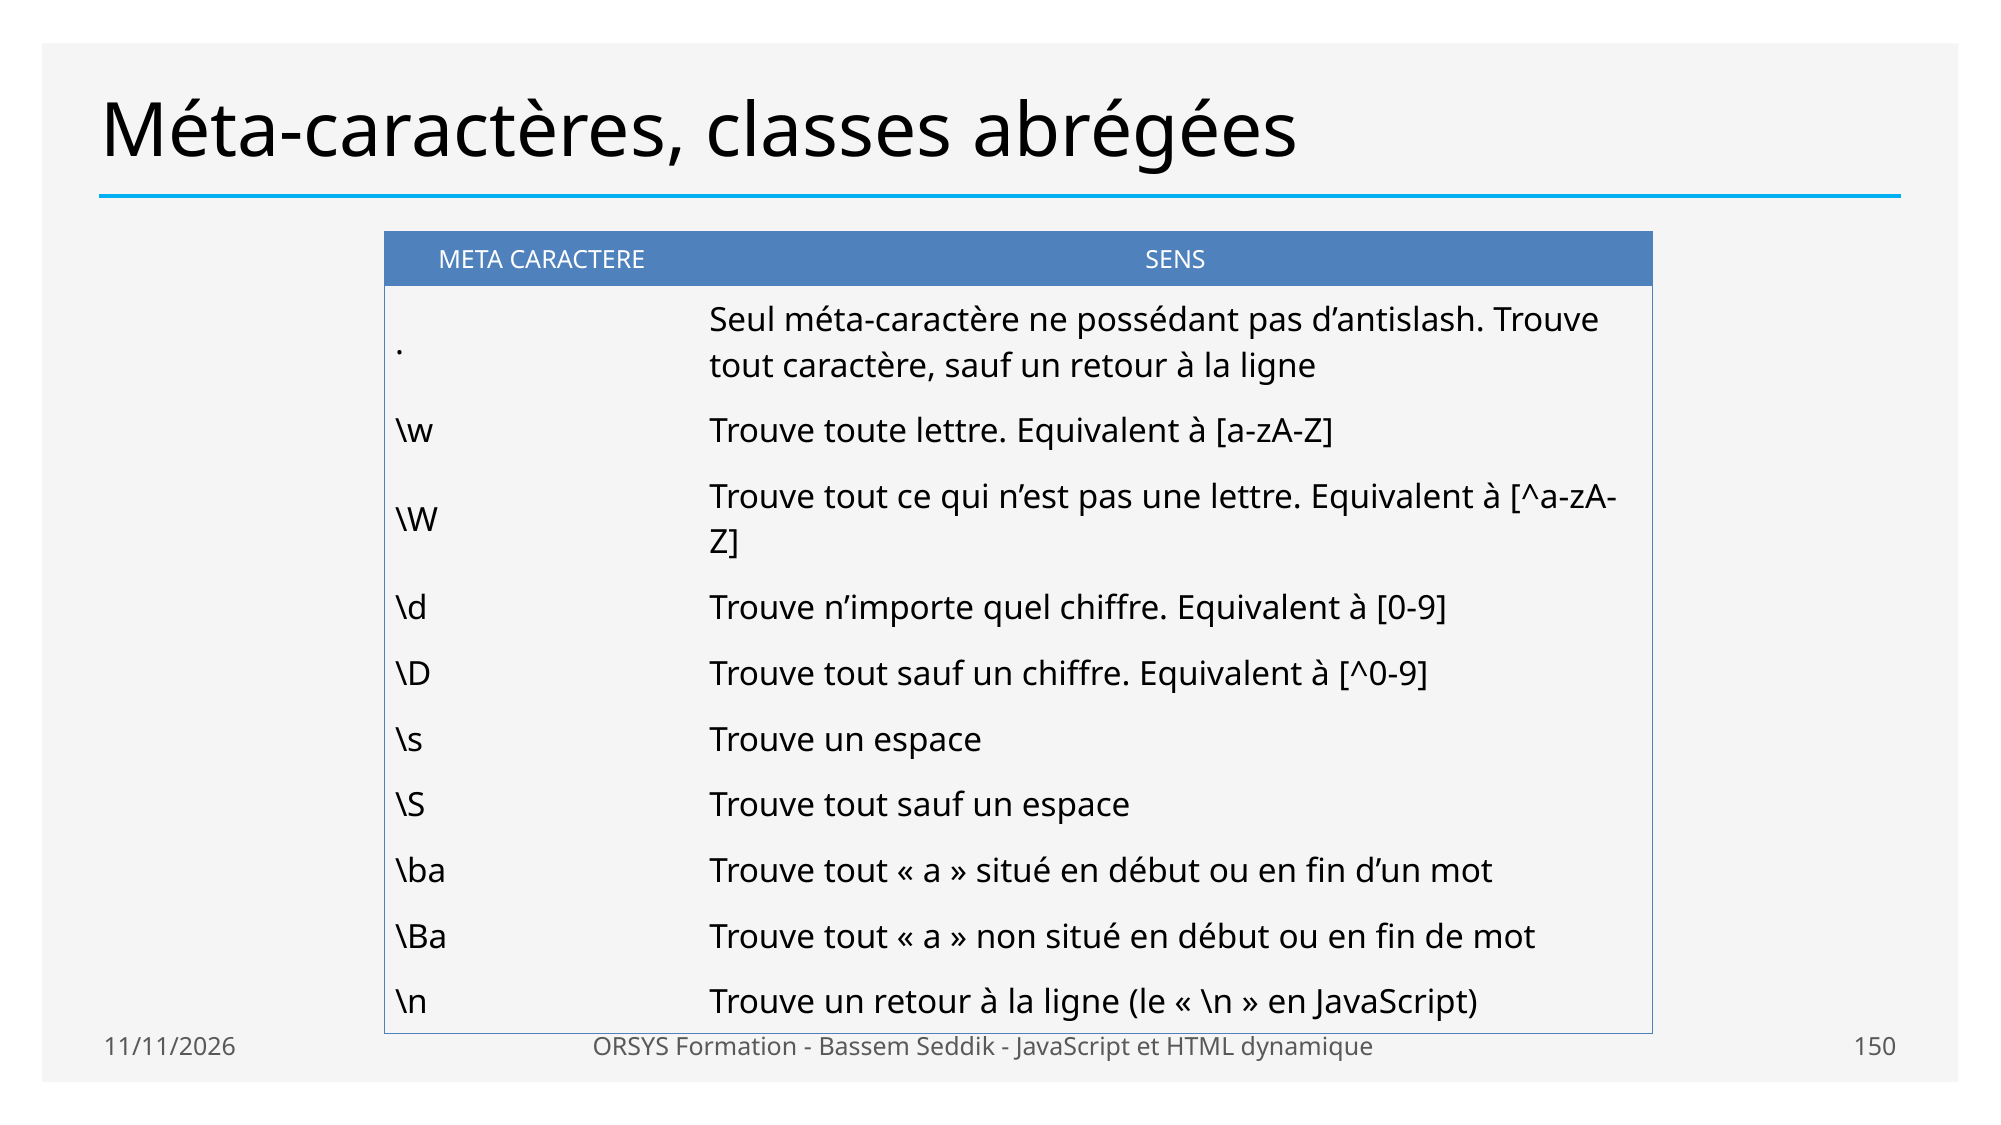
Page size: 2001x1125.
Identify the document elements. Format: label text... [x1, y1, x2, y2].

table_cell \d [385, 574, 699, 639]
table_cell \D [385, 639, 699, 705]
table_cell Trouve tout « a » non situé en début ou en fin de mot [699, 902, 1652, 968]
table_header SENS [699, 232, 1652, 286]
table_cell Seul méta-caractère ne possédant pas d’antislash. Trouve tout caractère, sauf un retour à la ligne [699, 286, 1652, 397]
table_cell \w [385, 397, 699, 463]
table_cell Trouve un espace [699, 705, 1652, 771]
table_cell Trouve tout ce qui n’est pas une lettre. Equivalent à [^a-zA-Z] [699, 463, 1652, 574]
table_cell \S [385, 771, 699, 837]
table_cell \n [385, 968, 699, 1017]
footer ORSYS Formation - Bassem Seddik - JavaScript et HTML dynamique [340, 1017, 1626, 1078]
table_cell \ba [385, 837, 699, 902]
title Méta-caractères, classes abrégées [85, 73, 1888, 179]
table_cell Trouve toute lettre. Equivalent à [a-zA-Z] [699, 397, 1652, 463]
table_cell Trouve un retour à la ligne (le « \n » en JavaScript) [699, 968, 1652, 1017]
table_cell \Ba [385, 902, 699, 968]
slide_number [88, 1017, 340, 1078]
table_cell \s [385, 705, 699, 771]
table_cell Trouve n’importe quel chiffre. Equivalent à [0-9] [699, 574, 1652, 639]
table_cell Trouve tout « a » situé en début ou en fin d’un mot [699, 837, 1652, 902]
table_cell Trouve tout sauf un chiffre. Equivalent à [^0-9] [699, 639, 1652, 705]
table_header META CARACTERE [385, 232, 699, 286]
table_cell . [385, 286, 699, 397]
slide_number 150 [1626, 1017, 1912, 1078]
table_cell Trouve tout sauf un espace [699, 771, 1652, 837]
table_cell \W [385, 463, 699, 574]
